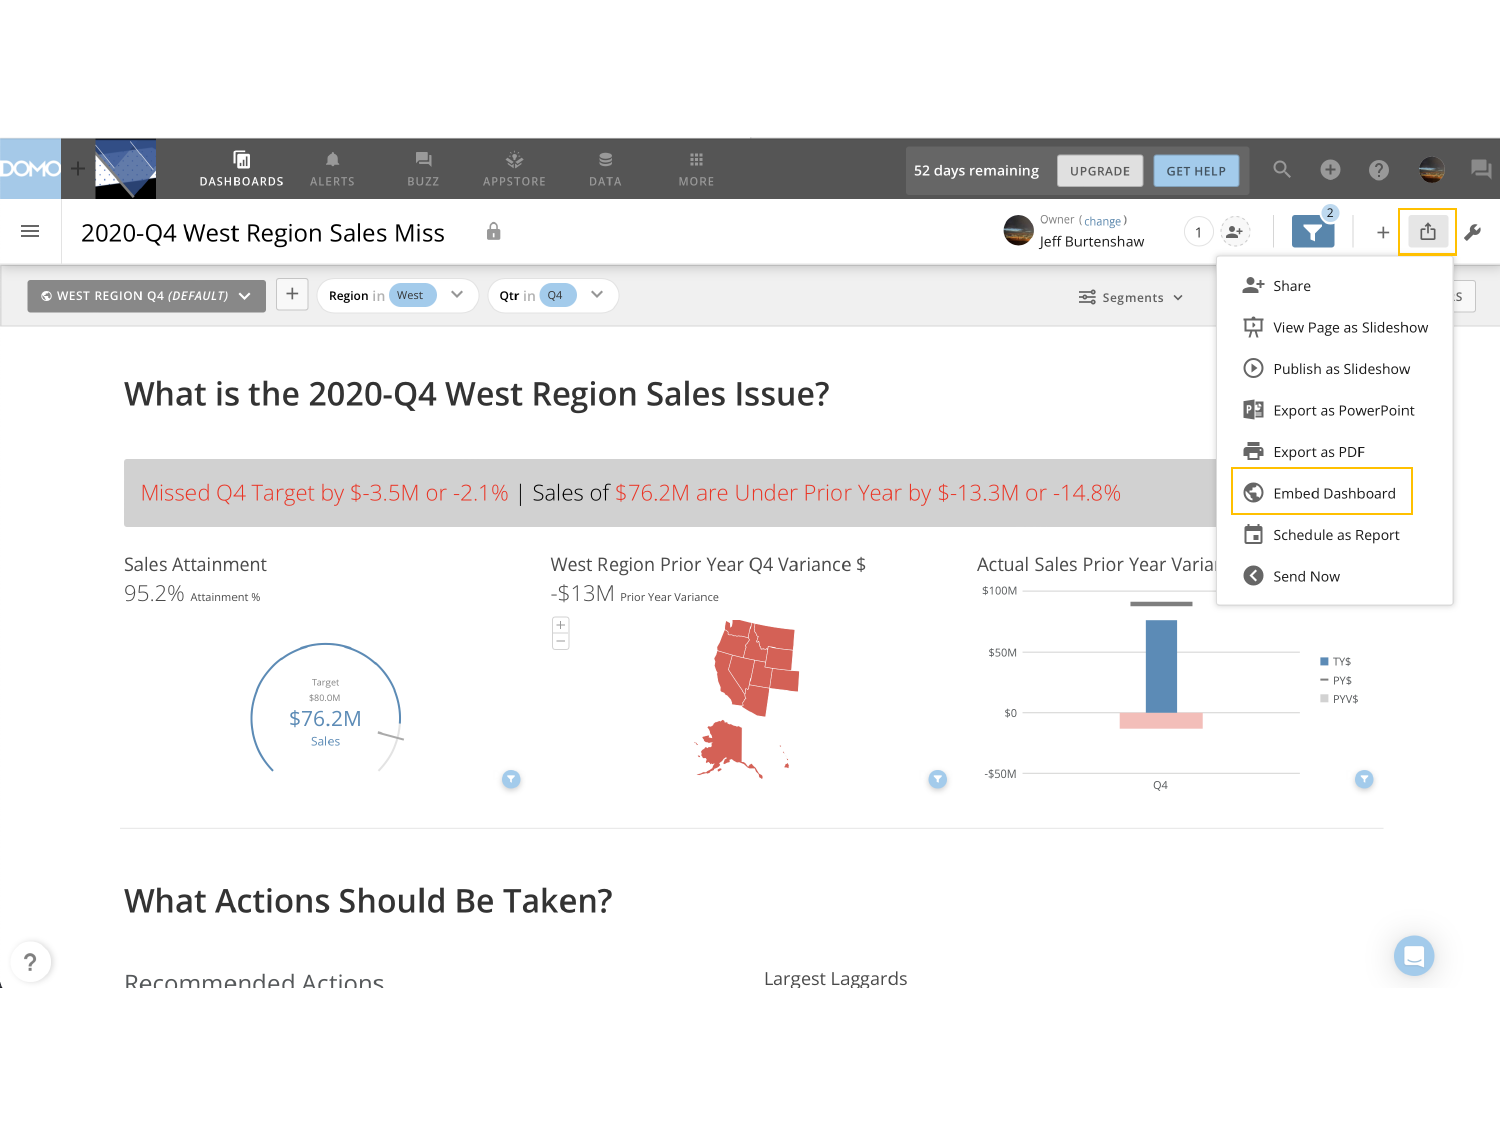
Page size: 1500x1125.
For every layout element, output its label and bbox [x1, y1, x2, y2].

picture [0, 137, 1500, 988]
